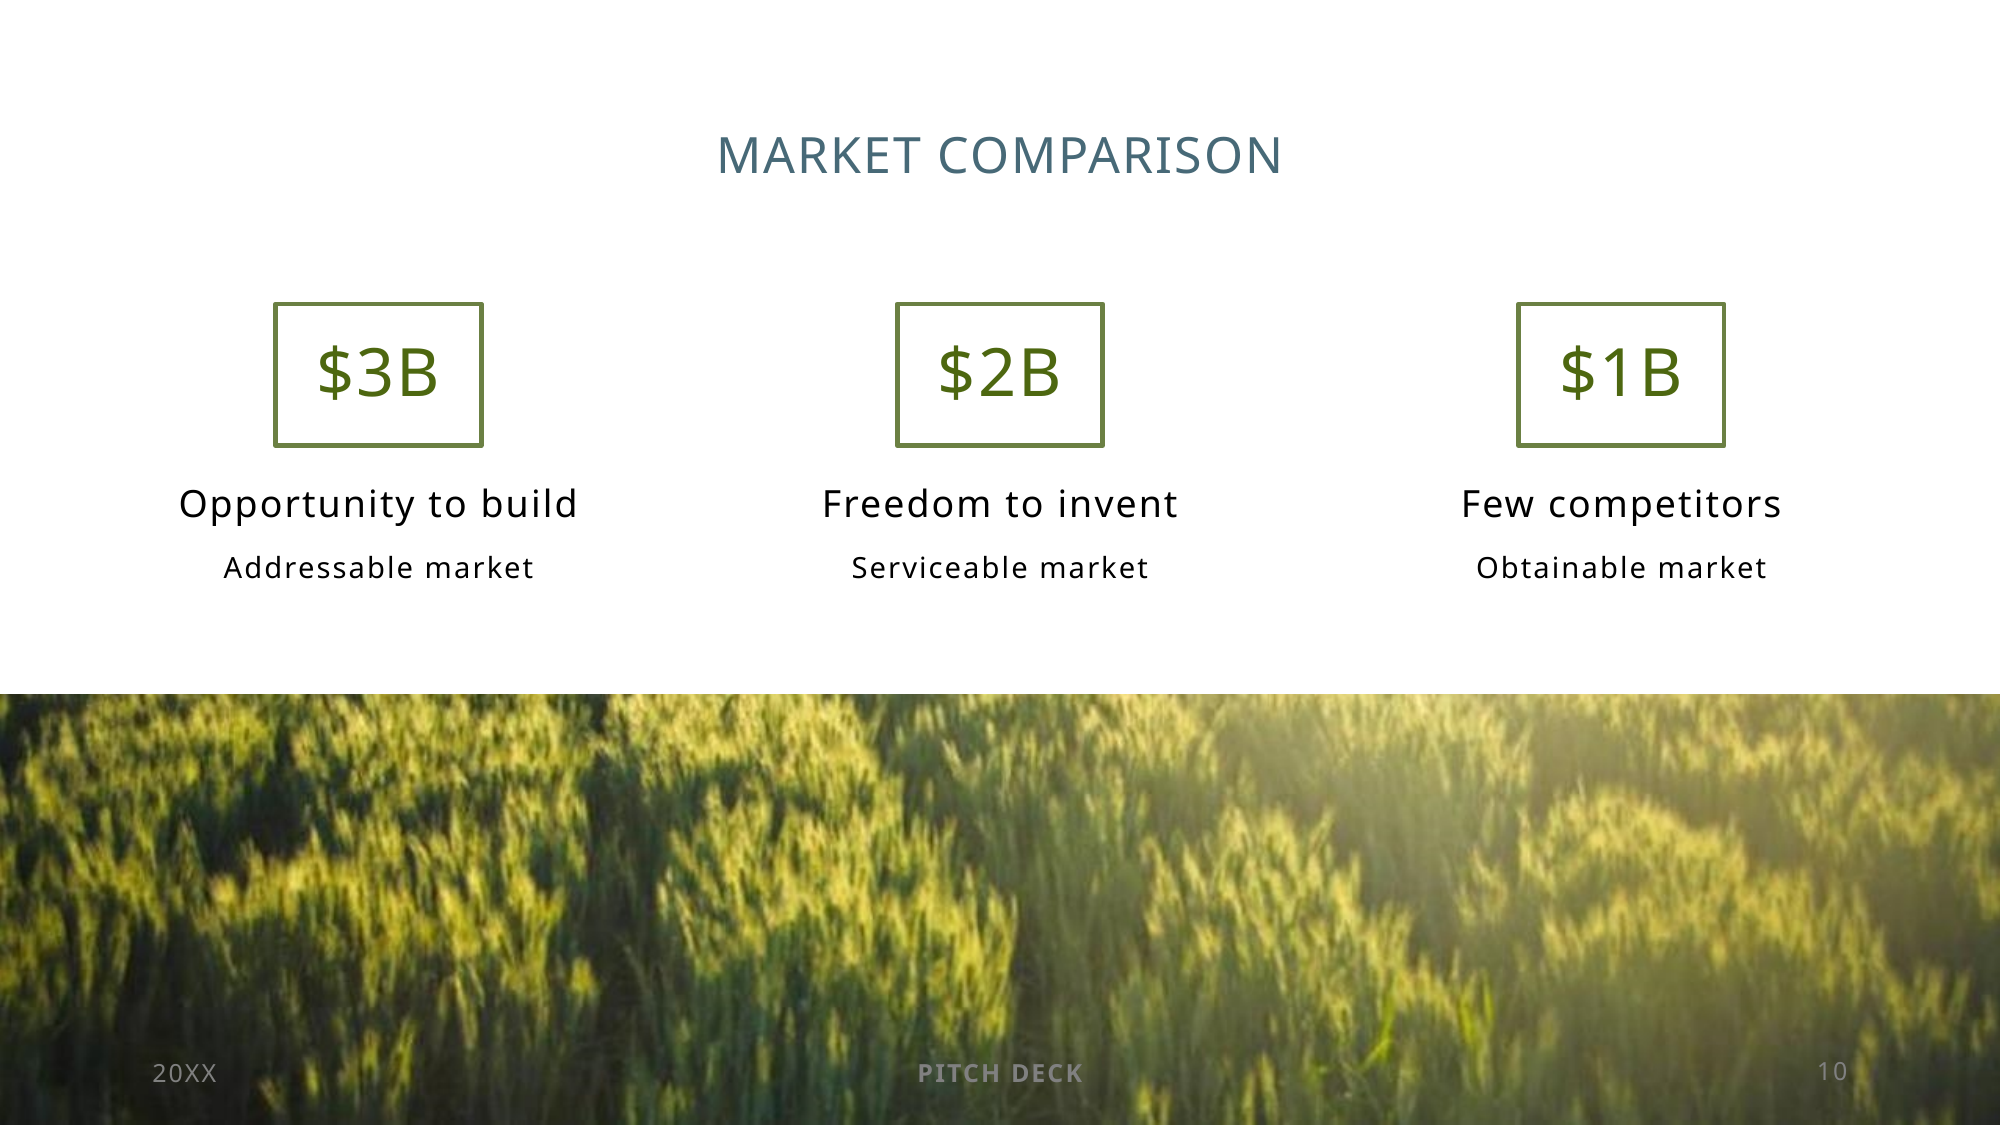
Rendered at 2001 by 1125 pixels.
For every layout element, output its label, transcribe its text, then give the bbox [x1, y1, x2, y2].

list Serviceable market​ [758, 533, 1241, 673]
list Few competitors [1380, 473, 1863, 533]
title Market comparison [137, 22, 1863, 192]
list Addressable market​ [137, 533, 620, 673]
picture [0, 694, 2000, 1125]
list $1B [1516, 302, 1726, 448]
list $3b [273, 302, 484, 448]
list Obtainable market​ [1380, 533, 1863, 673]
list Freedom to invent [758, 473, 1241, 533]
list $2b [895, 302, 1105, 448]
list Opportunity to build [137, 473, 620, 533]
